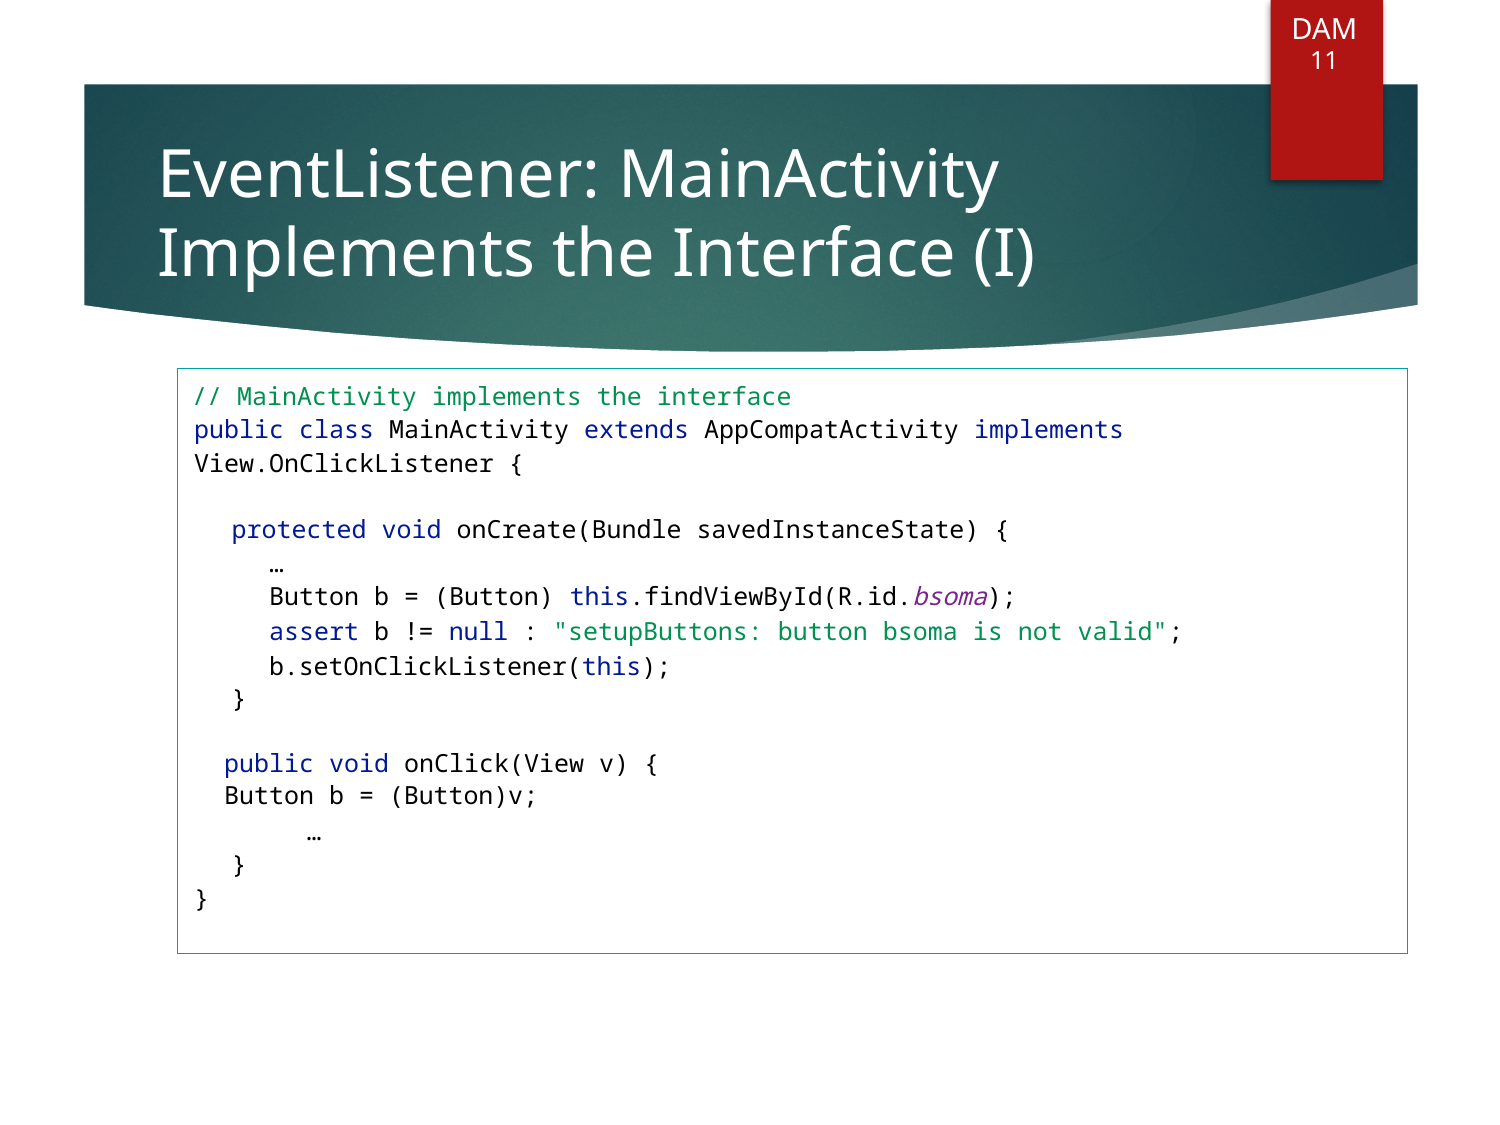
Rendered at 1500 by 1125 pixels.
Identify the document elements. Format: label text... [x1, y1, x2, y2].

title EventListener: MainActivity Implements the Interface (I) [142, 152, 1183, 269]
text_box // MainActivity implements the interface public class MainActivity extends AppCompatActivity implements View.OnClickListener { protected void onCreate(Bundle savedInstanceState) { … Button b = (Button) this.findViewById(R.id.bsoma); assert b != null : "setupButtons: button bsoma is not valid"; b.setOnClickListener(this); } public void onClick(View v) { Button b = (Button)v; … } } [177, 368, 1408, 954]
slide_number DAM 11 [1259, 1, 1390, 87]
